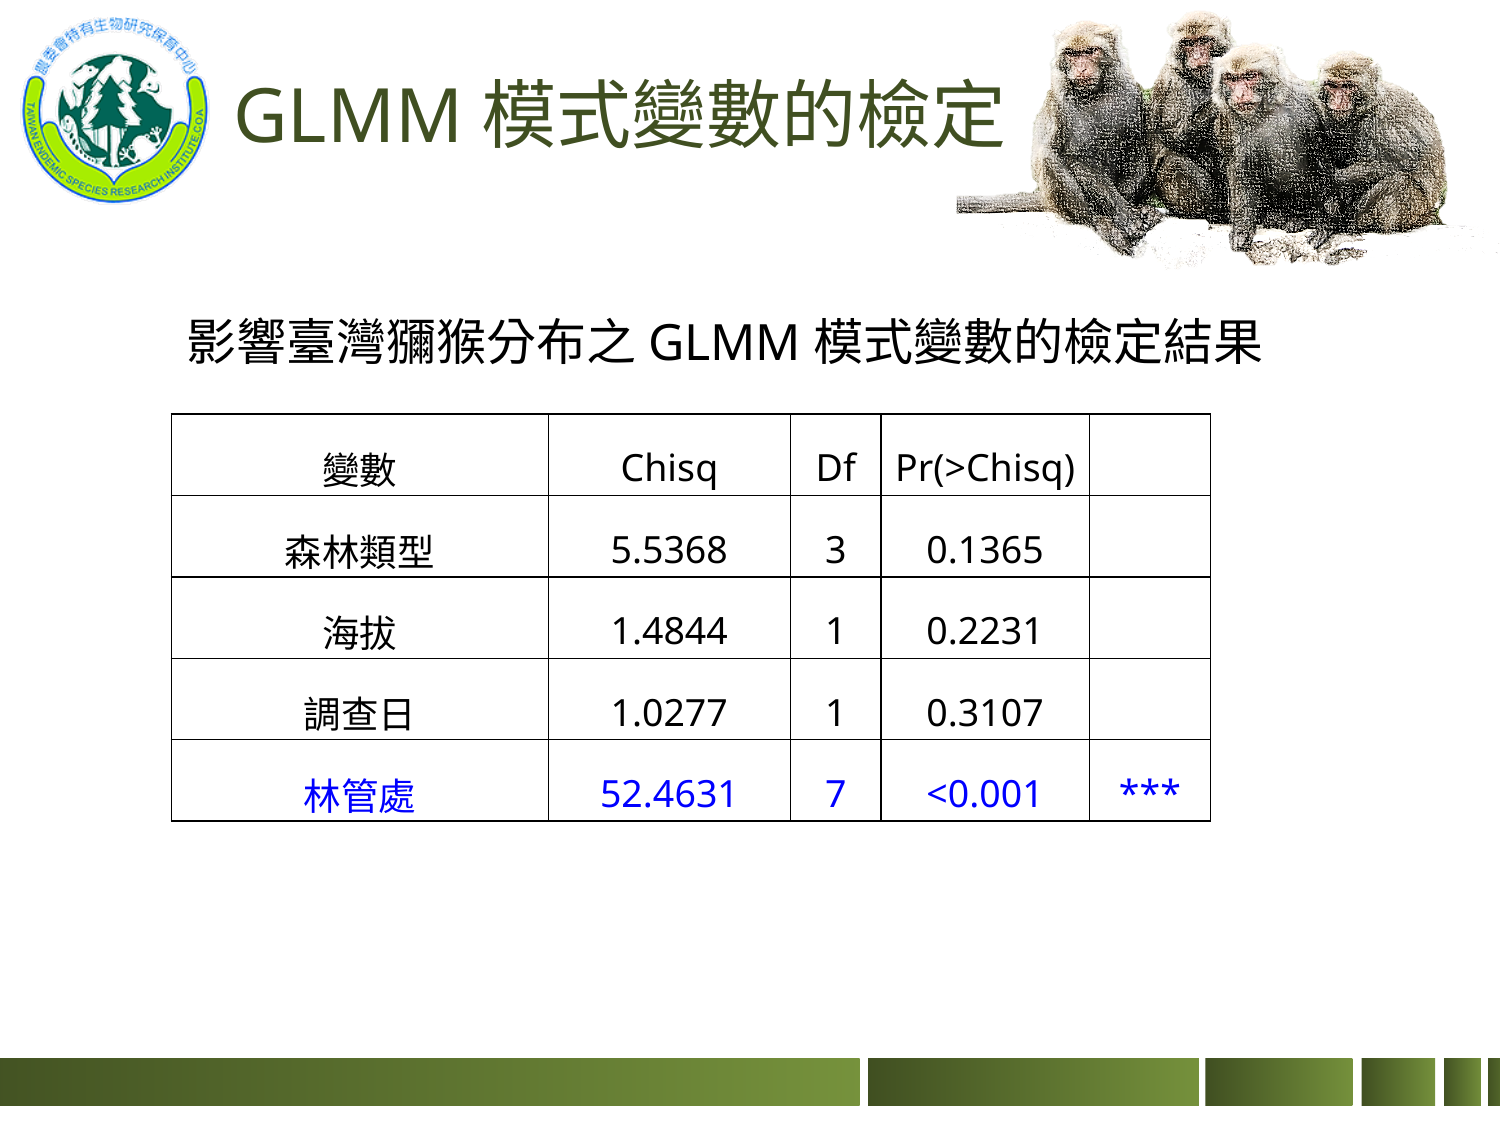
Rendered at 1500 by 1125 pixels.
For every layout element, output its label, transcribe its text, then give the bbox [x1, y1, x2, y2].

table_cell 5.5368 [549, 496, 790, 576]
table_cell 0.1365 [882, 496, 1089, 576]
picture [17, 17, 211, 207]
table_cell [1090, 578, 1210, 658]
table_cell 海拔 [172, 578, 548, 658]
table_cell 7 [791, 740, 880, 820]
table_header 變數 [172, 415, 548, 495]
table_header Chisq [549, 415, 790, 495]
table_cell 1 [791, 659, 880, 739]
table_cell [1090, 496, 1210, 576]
table_header Pr(>Chisq) [882, 415, 1089, 495]
table_cell 0.3107 [882, 659, 1089, 739]
table_header [1090, 415, 1210, 495]
table_header Df [791, 415, 880, 495]
table_cell 52.4631 [549, 740, 790, 820]
picture [956, 4, 1500, 292]
table_cell 林管處 [172, 740, 548, 820]
table_cell 1.0277 [549, 659, 790, 739]
table_cell 0.2231 [882, 578, 1089, 658]
text_box 影響臺灣獼猴分布之GLMM模式變數的檢定結果 [171, 303, 1317, 379]
table_cell 1.4844 [549, 578, 790, 658]
table_cell [1090, 659, 1210, 739]
table_cell 1 [791, 578, 880, 658]
table_cell 調查日 [172, 659, 548, 739]
table_cell 森林類型 [172, 496, 548, 576]
table_cell <0.001 [882, 740, 1089, 820]
table_cell *** [1090, 740, 1210, 820]
title GLMM模式變數的檢定 [218, 19, 951, 207]
table_cell 3 [791, 496, 880, 576]
